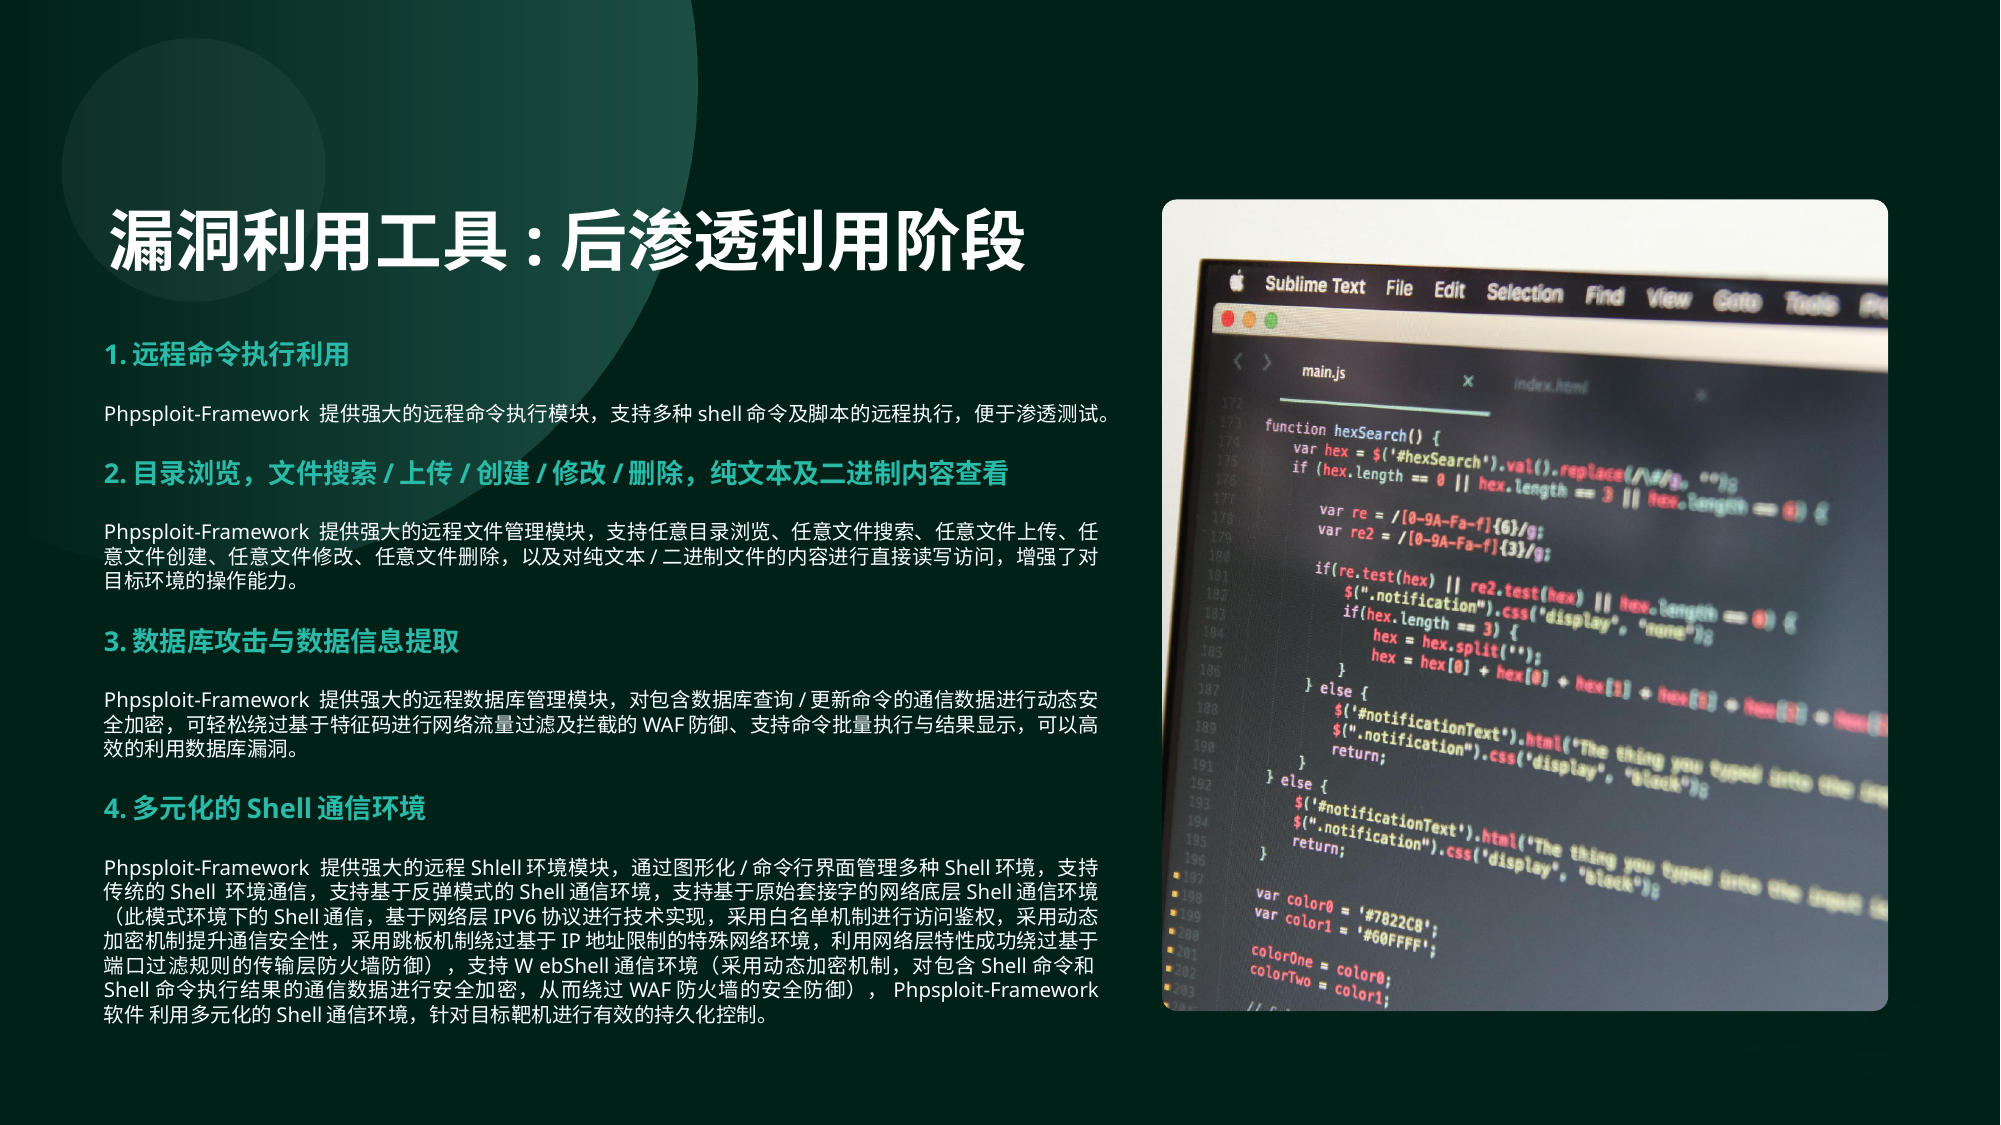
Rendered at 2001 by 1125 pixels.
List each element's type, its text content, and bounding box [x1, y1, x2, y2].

text_box 漏洞利用工具:后渗透利用阶段 [94, 70, 1089, 287]
text_box [0, 0, 699, 560]
text_box [1159, 197, 1891, 1014]
text_box 1.远程命令执行利用 Phpsploit-Framework 提供强大的远程命令执行模块，支持多种shell命令及脚本的远程执行，便于渗透测试。 2.目录浏览，文件搜索/上传/创建/修改/删除，纯文本及二进制内容查看 Phpsploit-Framework 提供强大的远程文件管理模块，支持任意目录浏览、任意文件搜索、任意文件上传、任意文件创建、任意文件修改、任意文件删除，以及对纯文本/二进制文件的内容进行直接读写访问，增强了对目标环境的操作能力。 3.数据库攻击与数据信息提取 Phpsploit-Framework 提供强大的远程数据库管理模块，对包含数据库查询/更新命令的通信数据进行动态安全加密，可轻松绕过基于特征码进行网络流量过滤及拦截的WAF防御、支持命令批量执行与结果显示，可以高效的利用数据库漏洞。 4.多元化的Shell通信环境 Phpsploit-Framework 提供强大的远程Shlell环境模块，通过图形化/命令行界面管理多种Shell环境，支持传统的Shell 环境通信，支持基于反弹模式的Shell通信环境，支持基于原始套接字的网络底层Shell通信环境（此模式环境下的Shell通信，基于网络层IPV6协议进行技术实现，采用白名单机制进行访问鉴权，采用动态加密机制提升通信安全性，采用跳板机制绕过基于IP地址限制的特殊网络环境，利用网络层特性成功绕过基于端口过滤规则的传输层防火墙防御），支持W ebShell通信环境（采用动态加密机制，对包含Shell命令和Shell命令执行结果的通信数据进行安全加密，从而绕过WAF防火墙的安全防御），Phpsploit-Framework 软件 利用多元化的Shell通信环境，针对目标靶机进行有效的持久化控制。 [94, 316, 1109, 1041]
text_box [1284, 648, 1945, 1102]
